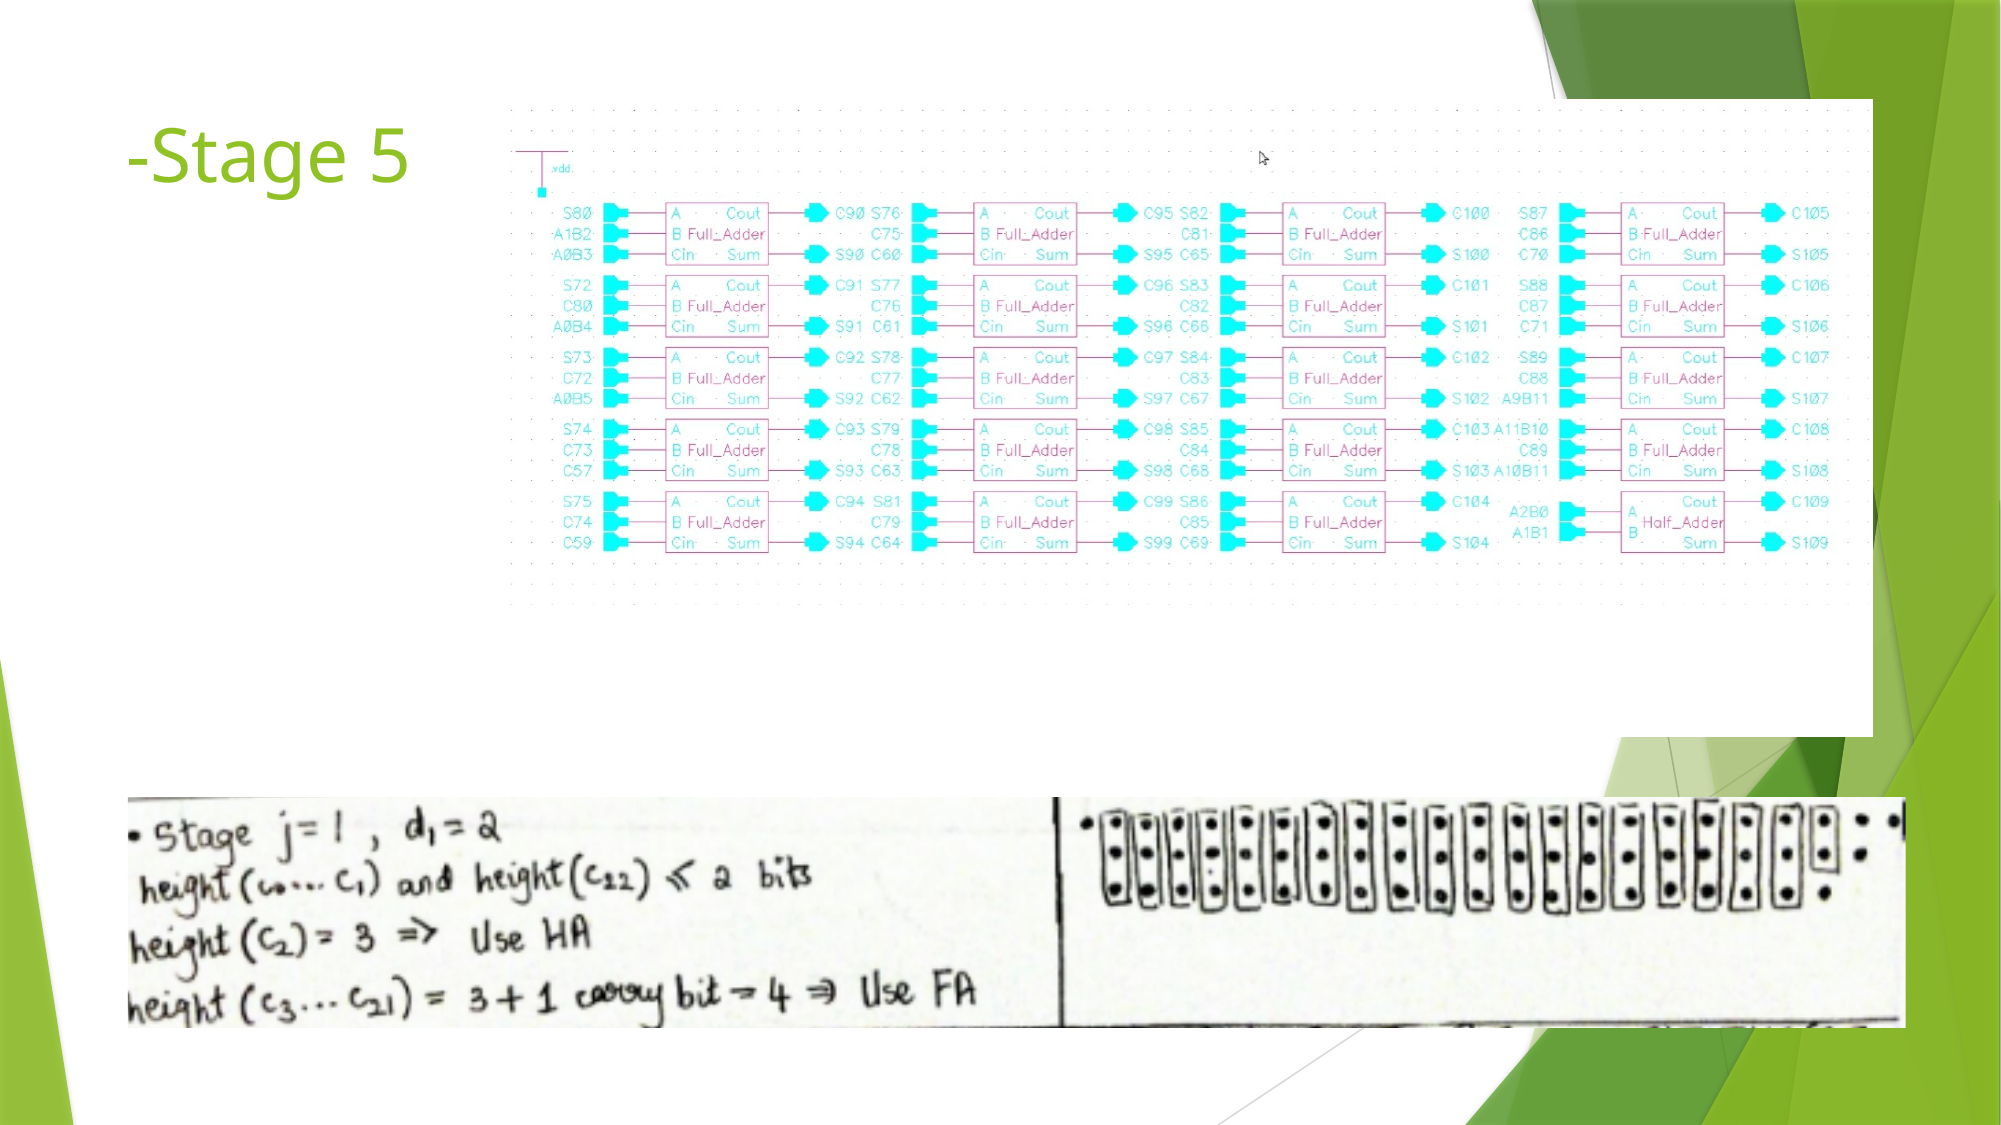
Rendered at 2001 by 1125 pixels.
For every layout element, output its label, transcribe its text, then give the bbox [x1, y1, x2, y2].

picture [127, 796, 1907, 1028]
title -Stage 5 [111, 99, 494, 317]
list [495, 99, 1873, 738]
